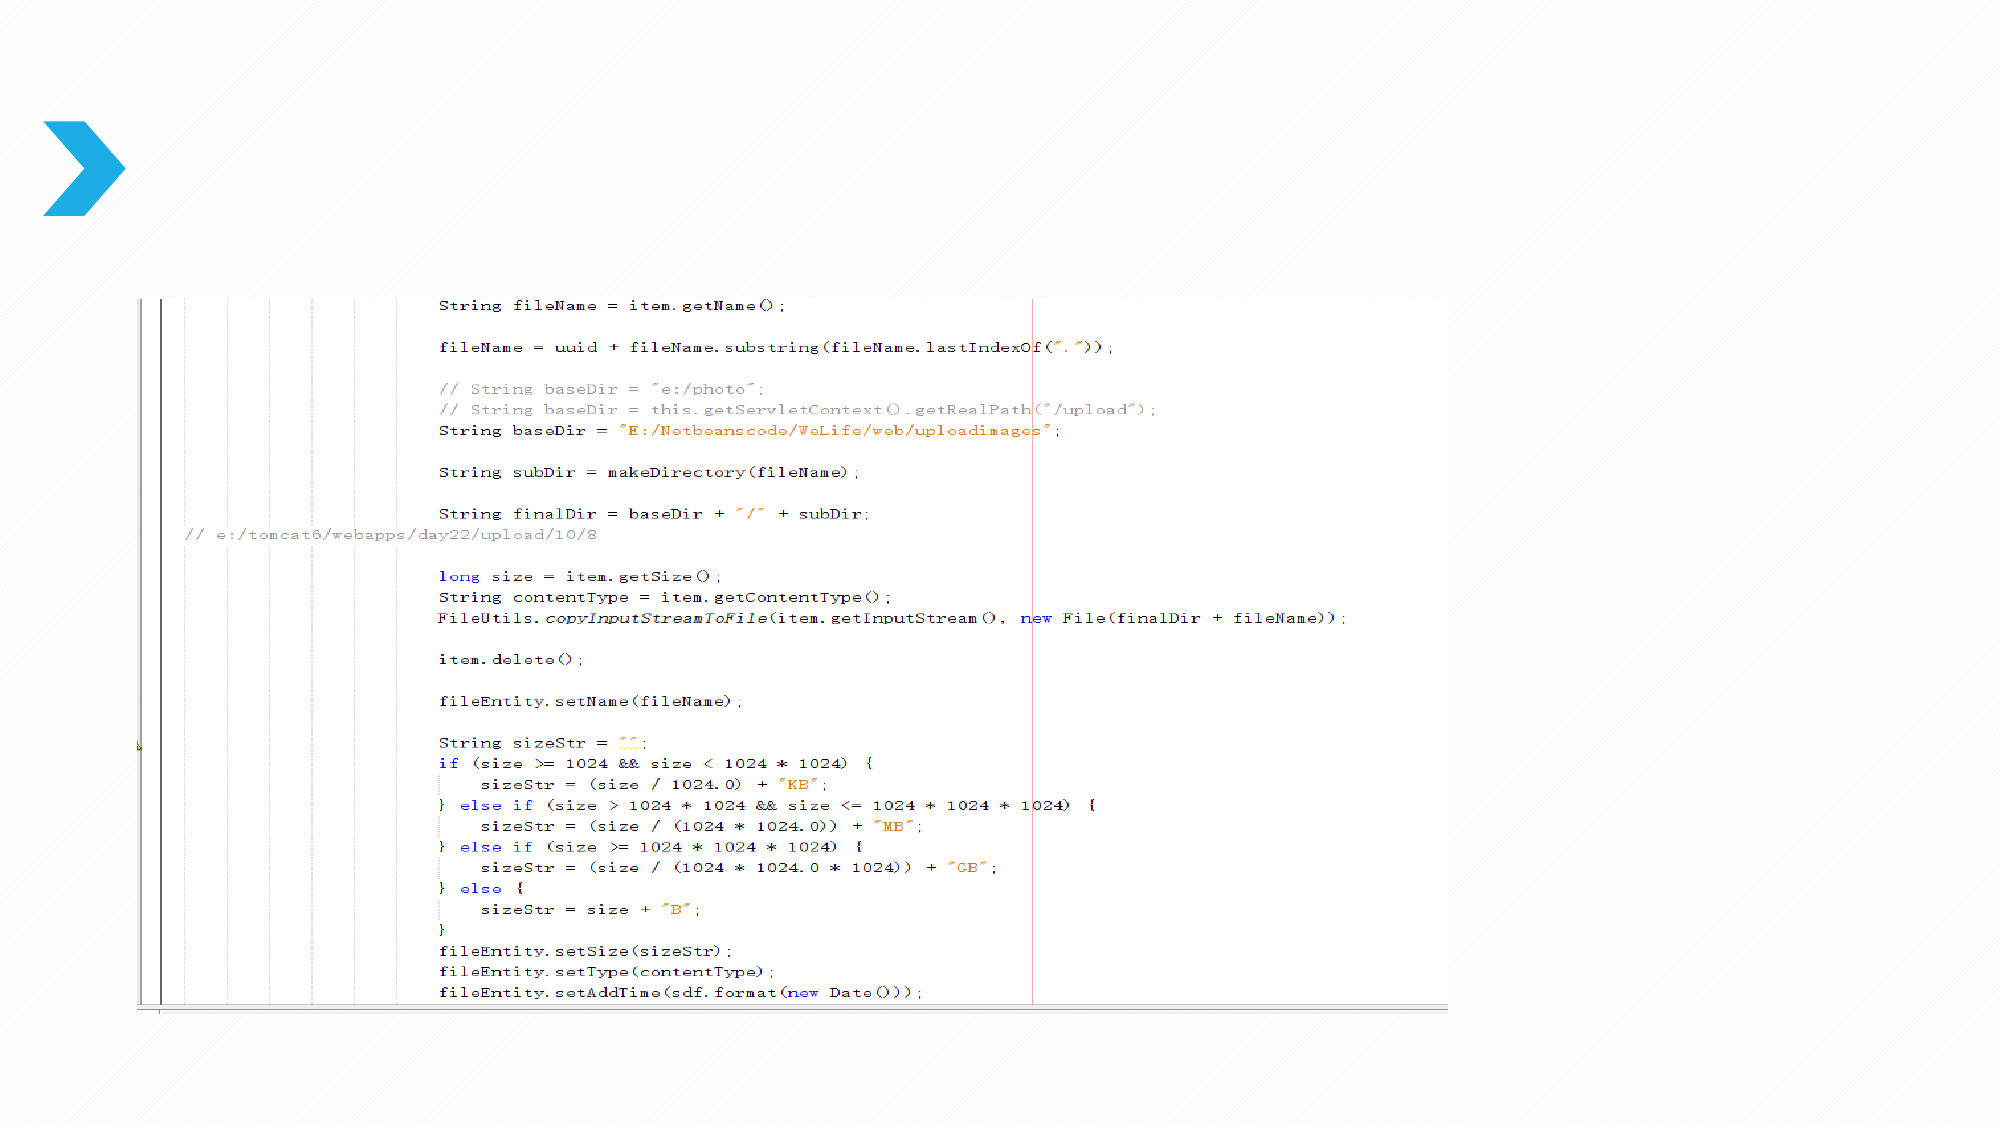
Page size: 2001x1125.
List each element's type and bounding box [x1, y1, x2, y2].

list [137, 299, 1448, 1014]
